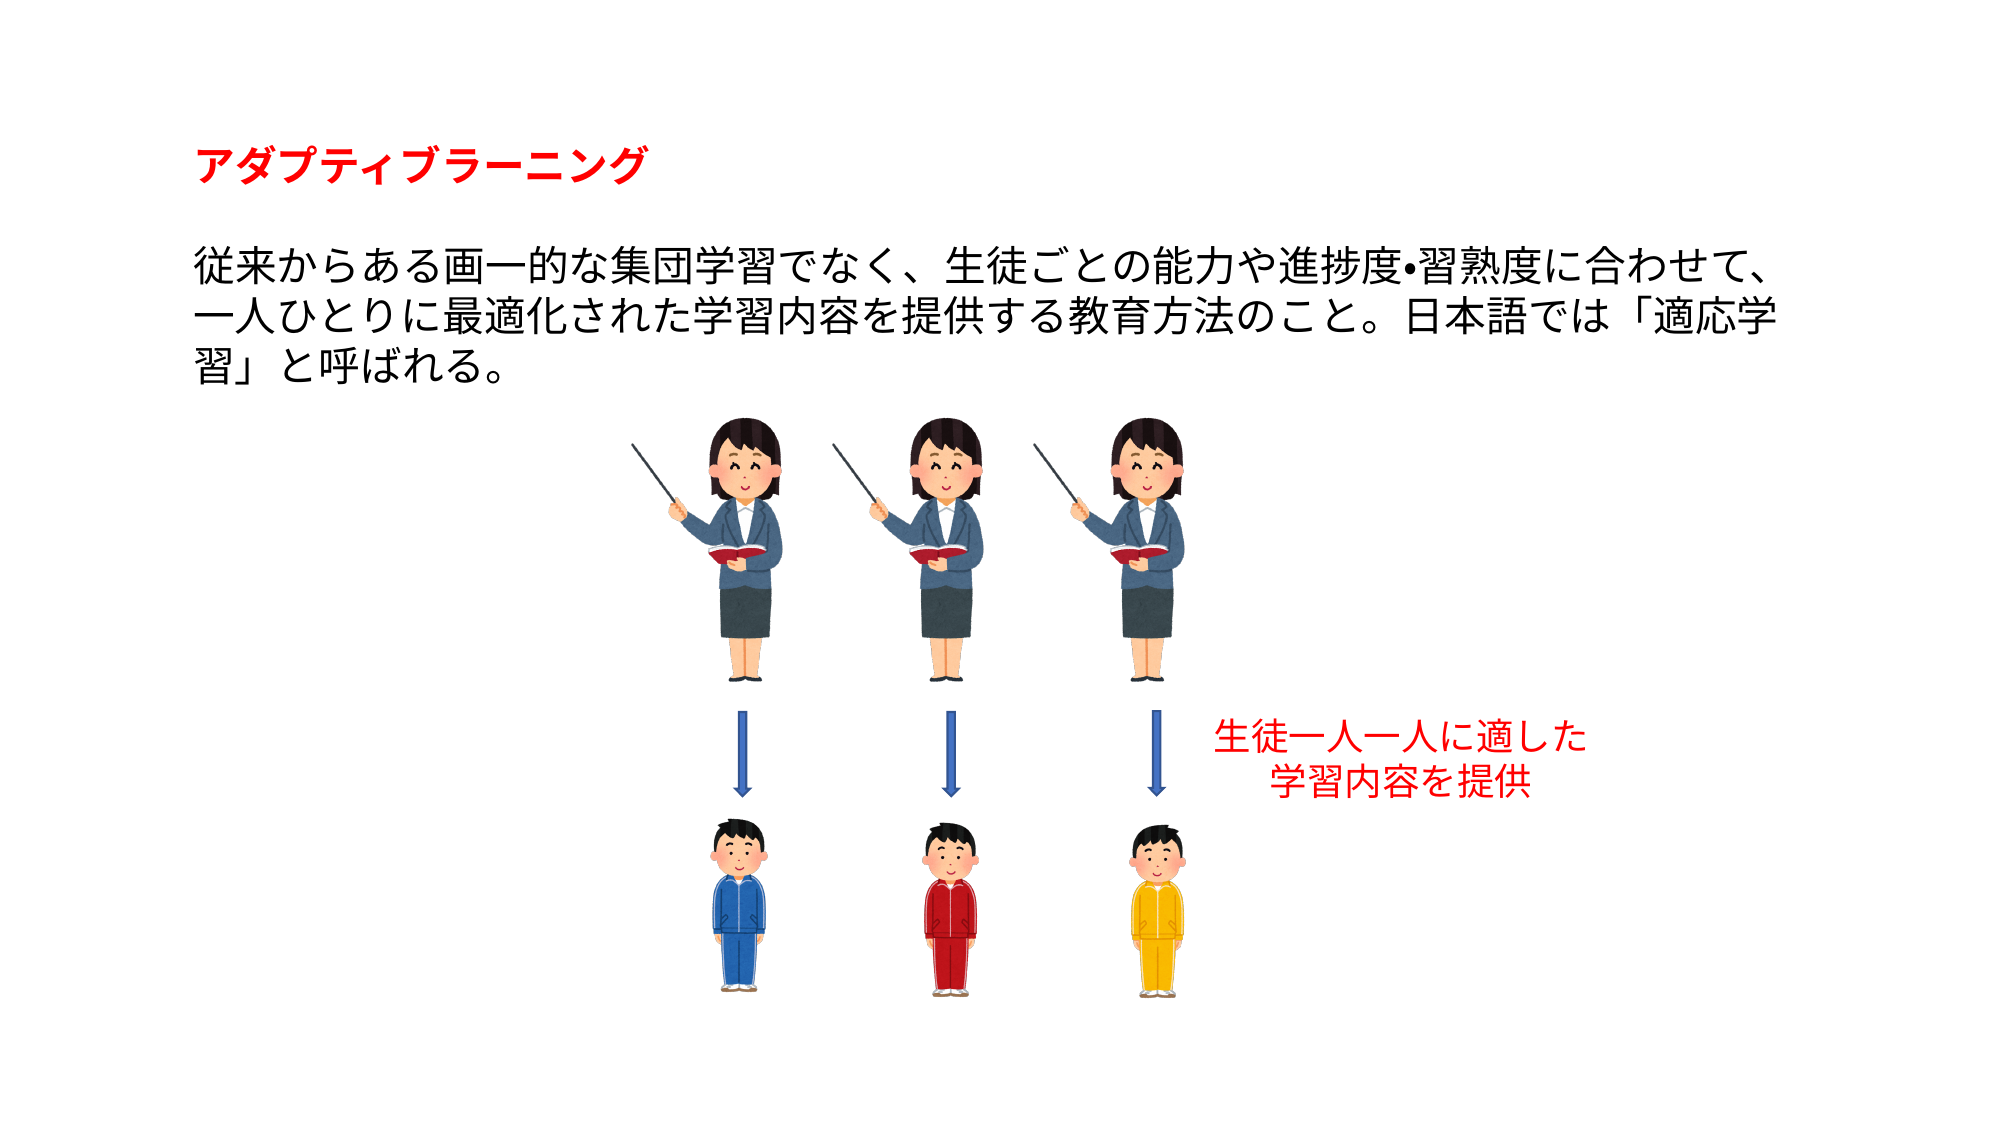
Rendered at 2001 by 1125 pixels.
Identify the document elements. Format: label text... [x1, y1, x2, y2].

text_box 生徒一人一人に適した 学習内容を提供 [1164, 705, 1639, 810]
text_box [941, 710, 962, 798]
picture [690, 815, 789, 997]
text_box [1146, 710, 1164, 797]
picture [1107, 821, 1206, 1004]
picture [902, 819, 1001, 1002]
text_box アダプティブラーニング 従来からある画一的な集団学習でなく、生徒ごとの能力や進捗度・習熟度に合わせて、一人ひとりに最適化された学習内容を提供する教育方法のこと。日本語では「適応学習」と呼ばれる。 [178, 132, 1822, 398]
text_box [732, 710, 753, 798]
picture [610, 405, 1234, 695]
